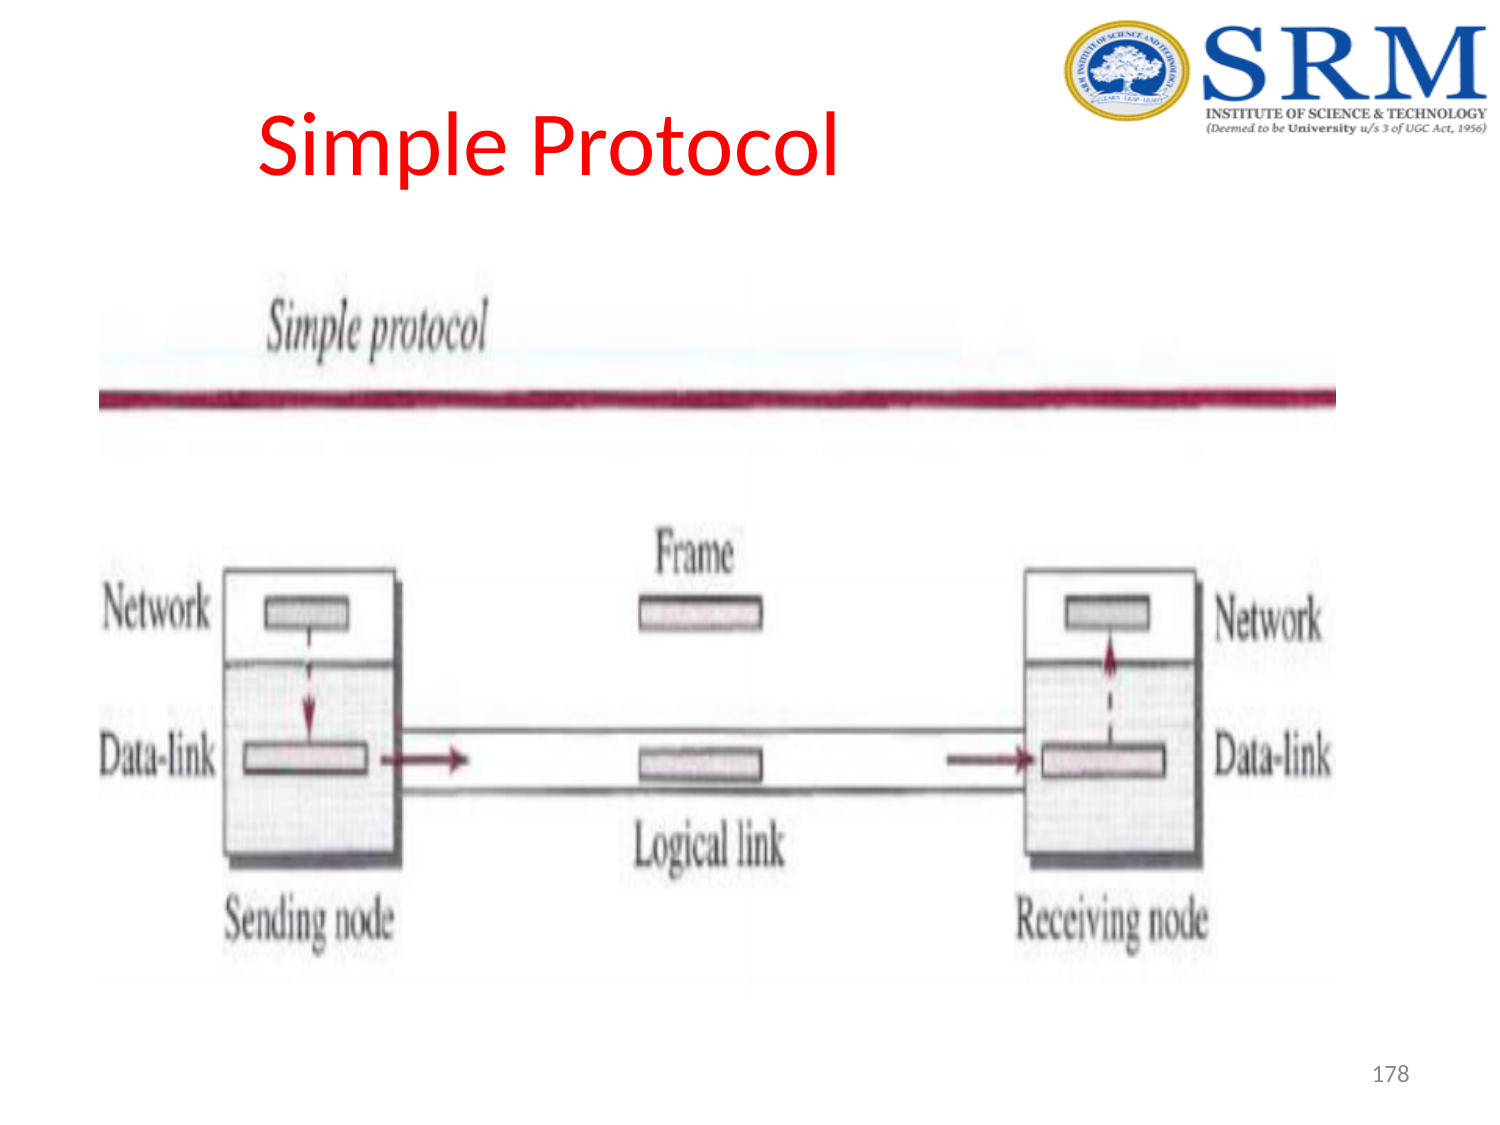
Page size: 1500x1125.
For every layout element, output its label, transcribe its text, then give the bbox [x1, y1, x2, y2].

title Simple Protocol [75, 45, 1025, 233]
picture [1059, 0, 1500, 151]
slide_number ‹#› [1074, 1042, 1425, 1103]
picture [99, 262, 1337, 1001]
